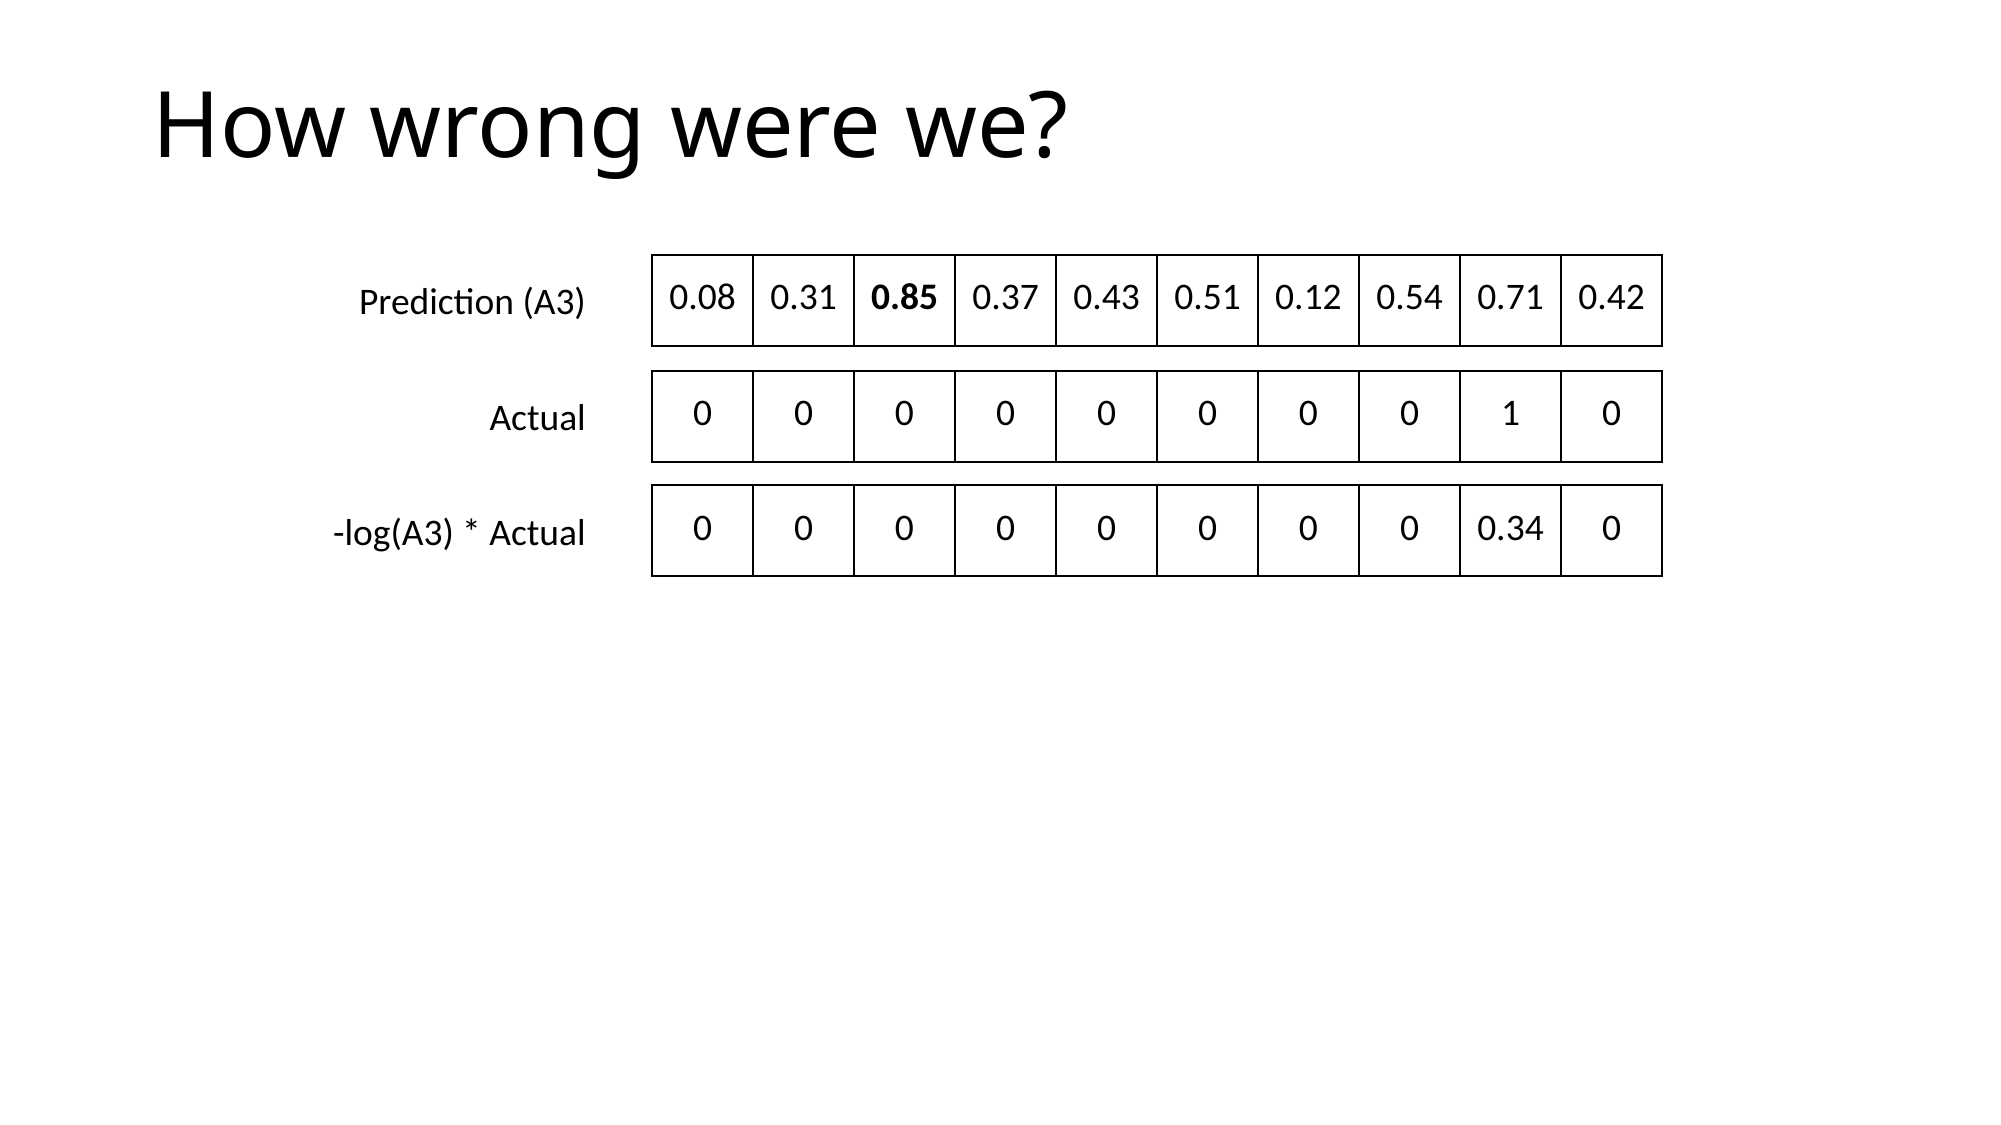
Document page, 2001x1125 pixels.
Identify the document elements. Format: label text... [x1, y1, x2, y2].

text_box Actual [341, 385, 601, 446]
table_header 0.08 [653, 256, 752, 345]
table_header 0 [1562, 372, 1661, 461]
table_header 0 [653, 372, 752, 461]
table_header 0.42 [1562, 256, 1661, 345]
table_header 0 [653, 486, 752, 575]
table_header 0.54 [1360, 256, 1459, 345]
table_header 0.85 [855, 256, 954, 345]
table_header 1 [1461, 372, 1560, 461]
table_header 0 [754, 486, 853, 575]
table_header 0 [956, 486, 1055, 575]
table_header 0 [855, 486, 954, 575]
title How wrong were we? [137, 19, 1863, 237]
table_header 0.12 [1259, 256, 1358, 345]
table_header 0 [1259, 486, 1358, 575]
table_header 0 [754, 372, 853, 461]
table_header 0 [956, 372, 1055, 461]
table_header 0.37 [956, 256, 1055, 345]
table_header 0 [1562, 486, 1661, 575]
text_box -log(A3) * Actual [304, 500, 601, 560]
table_header 0 [1259, 372, 1358, 461]
table_header 0 [1360, 372, 1459, 461]
table_header 0 [1360, 486, 1459, 575]
table_header 0.43 [1057, 256, 1156, 345]
table_header 0.71 [1461, 256, 1560, 345]
table_header 0 [1057, 486, 1156, 575]
table_header 0.31 [754, 256, 853, 345]
text_box Prediction (A3) [341, 269, 601, 330]
table_header 0 [1158, 486, 1257, 575]
table_header 0 [855, 372, 954, 461]
table_header 0 [1057, 372, 1156, 461]
table_header 0.51 [1158, 256, 1257, 345]
table_header 0.34 [1461, 486, 1560, 575]
table_header 0 [1158, 372, 1257, 461]
